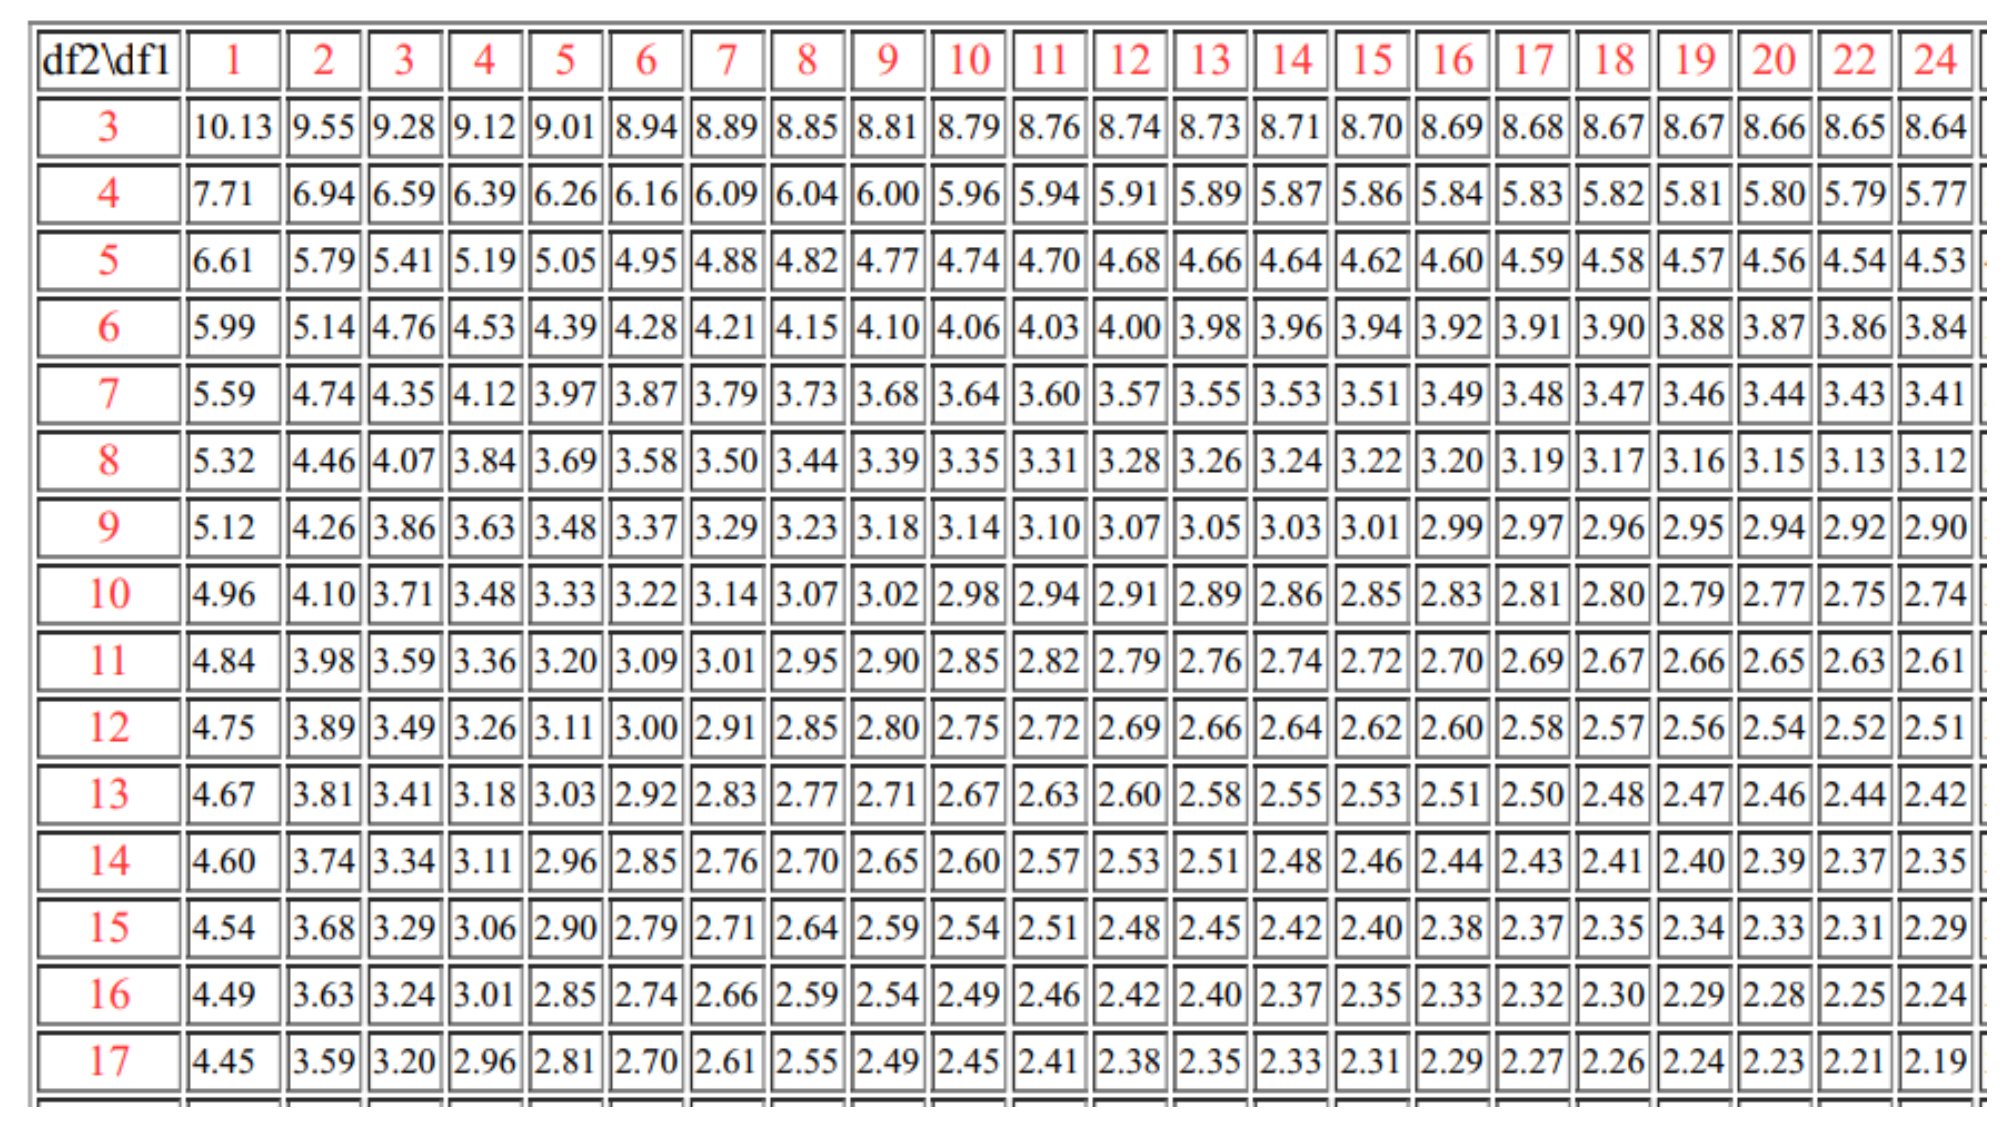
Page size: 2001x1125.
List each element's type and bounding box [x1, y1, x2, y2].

list [13, 0, 1987, 1107]
